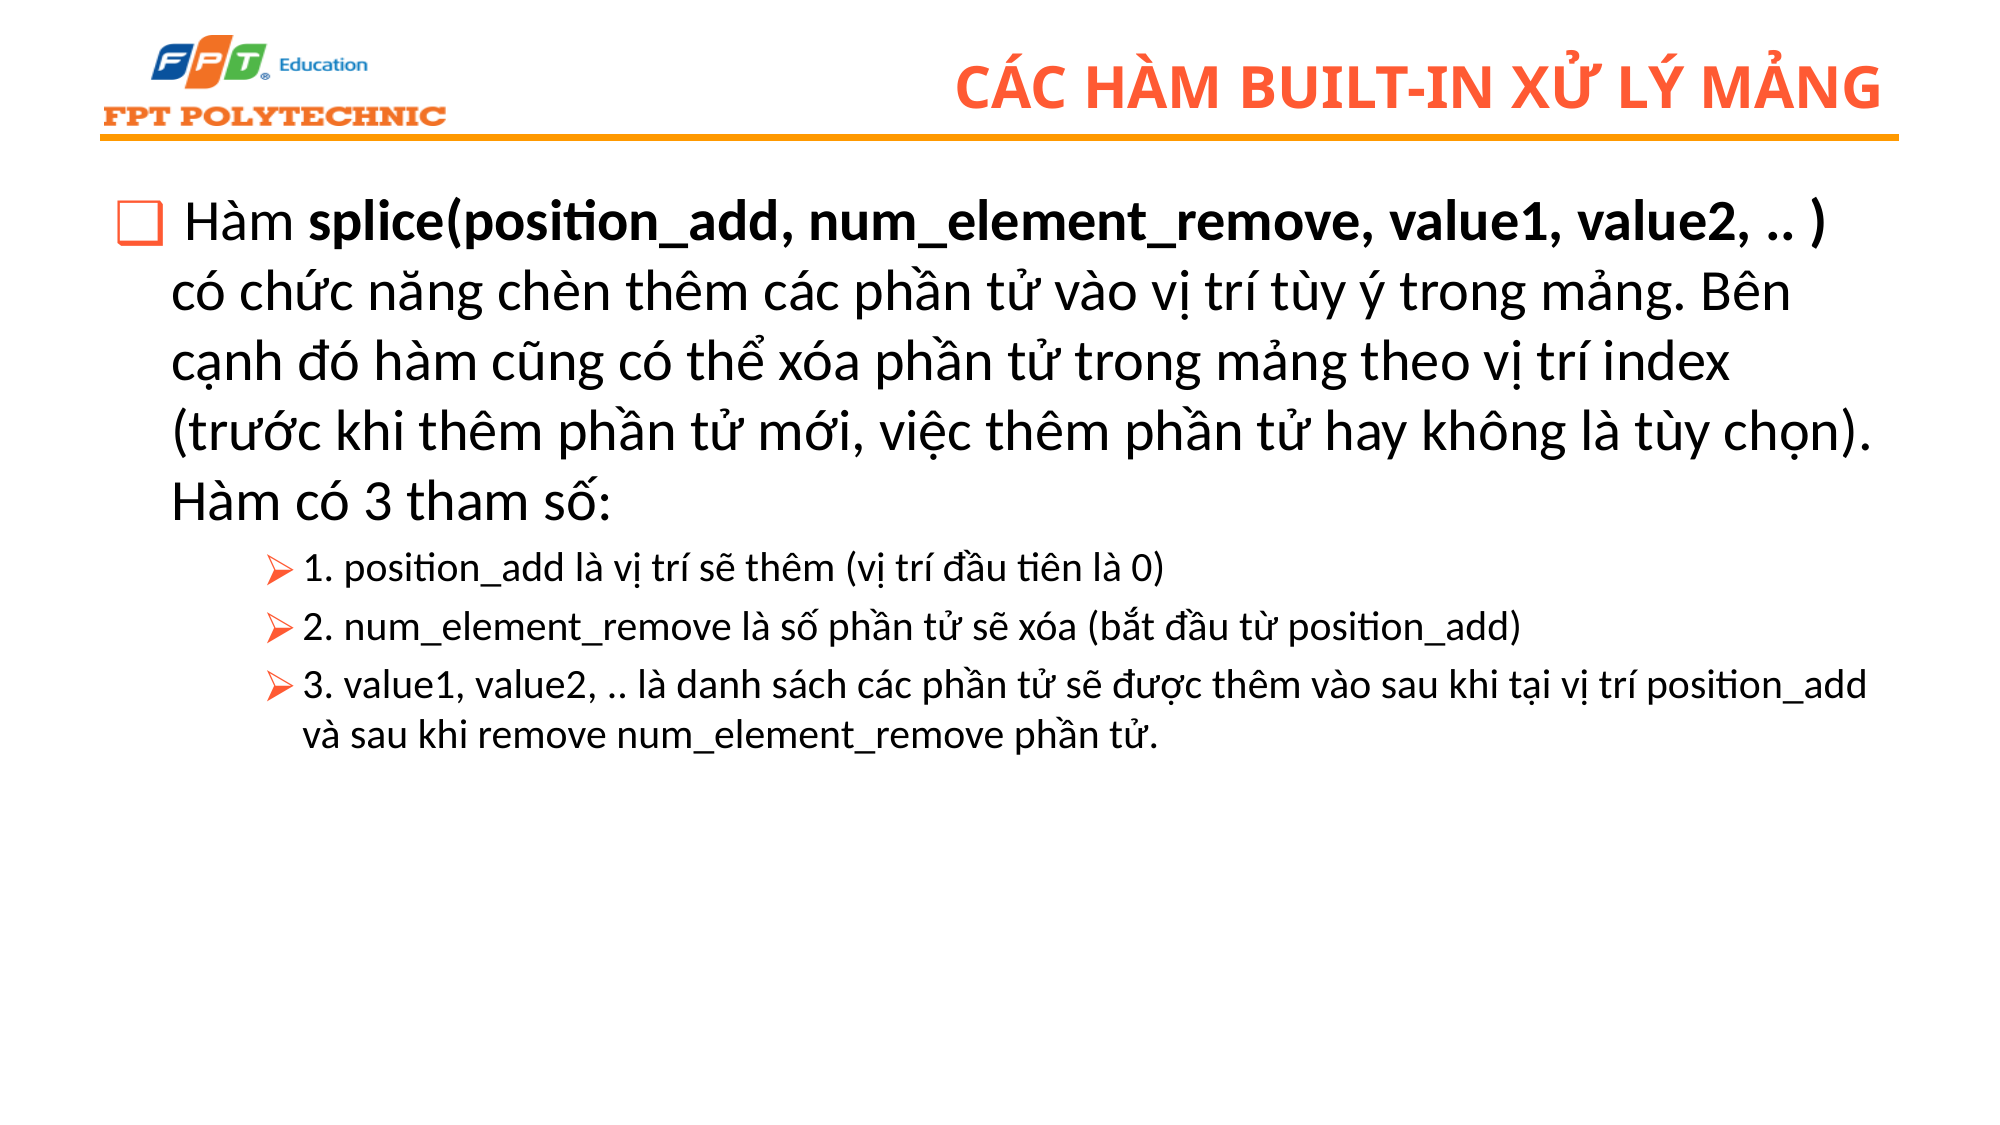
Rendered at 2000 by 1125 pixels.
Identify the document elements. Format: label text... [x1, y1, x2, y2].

title Các hàm built-in xử lý mảng [449, 45, 1900, 125]
picture [104, 35, 450, 126]
list Hàm splice(position_add, num_element_remove, value1, value2, .. ) có chức năng chèn thêm các phần tử vào vị trí tùy ý trong mảng. Bên cạnh đó hàm cũng có thể xóa phần tử trong mảng theo vị trí index (trước khi thêm phần tử mới, việc thêm phần tử hay không là tùy chọn). Hàm có 3 tham số: 1. position_add là vị trí sẽ thêm (vị trí đầu tiên là 0) 2. num_element_remove là số phần tử sẽ xóa (bắt đầu từ position_add) 3. value1, value2, .. là danh sách các phần tử sẽ được thêm vào sau khi tại vị trí position_add và sau khi remove num_element_remove phần tử. [99, 174, 1900, 1038]
